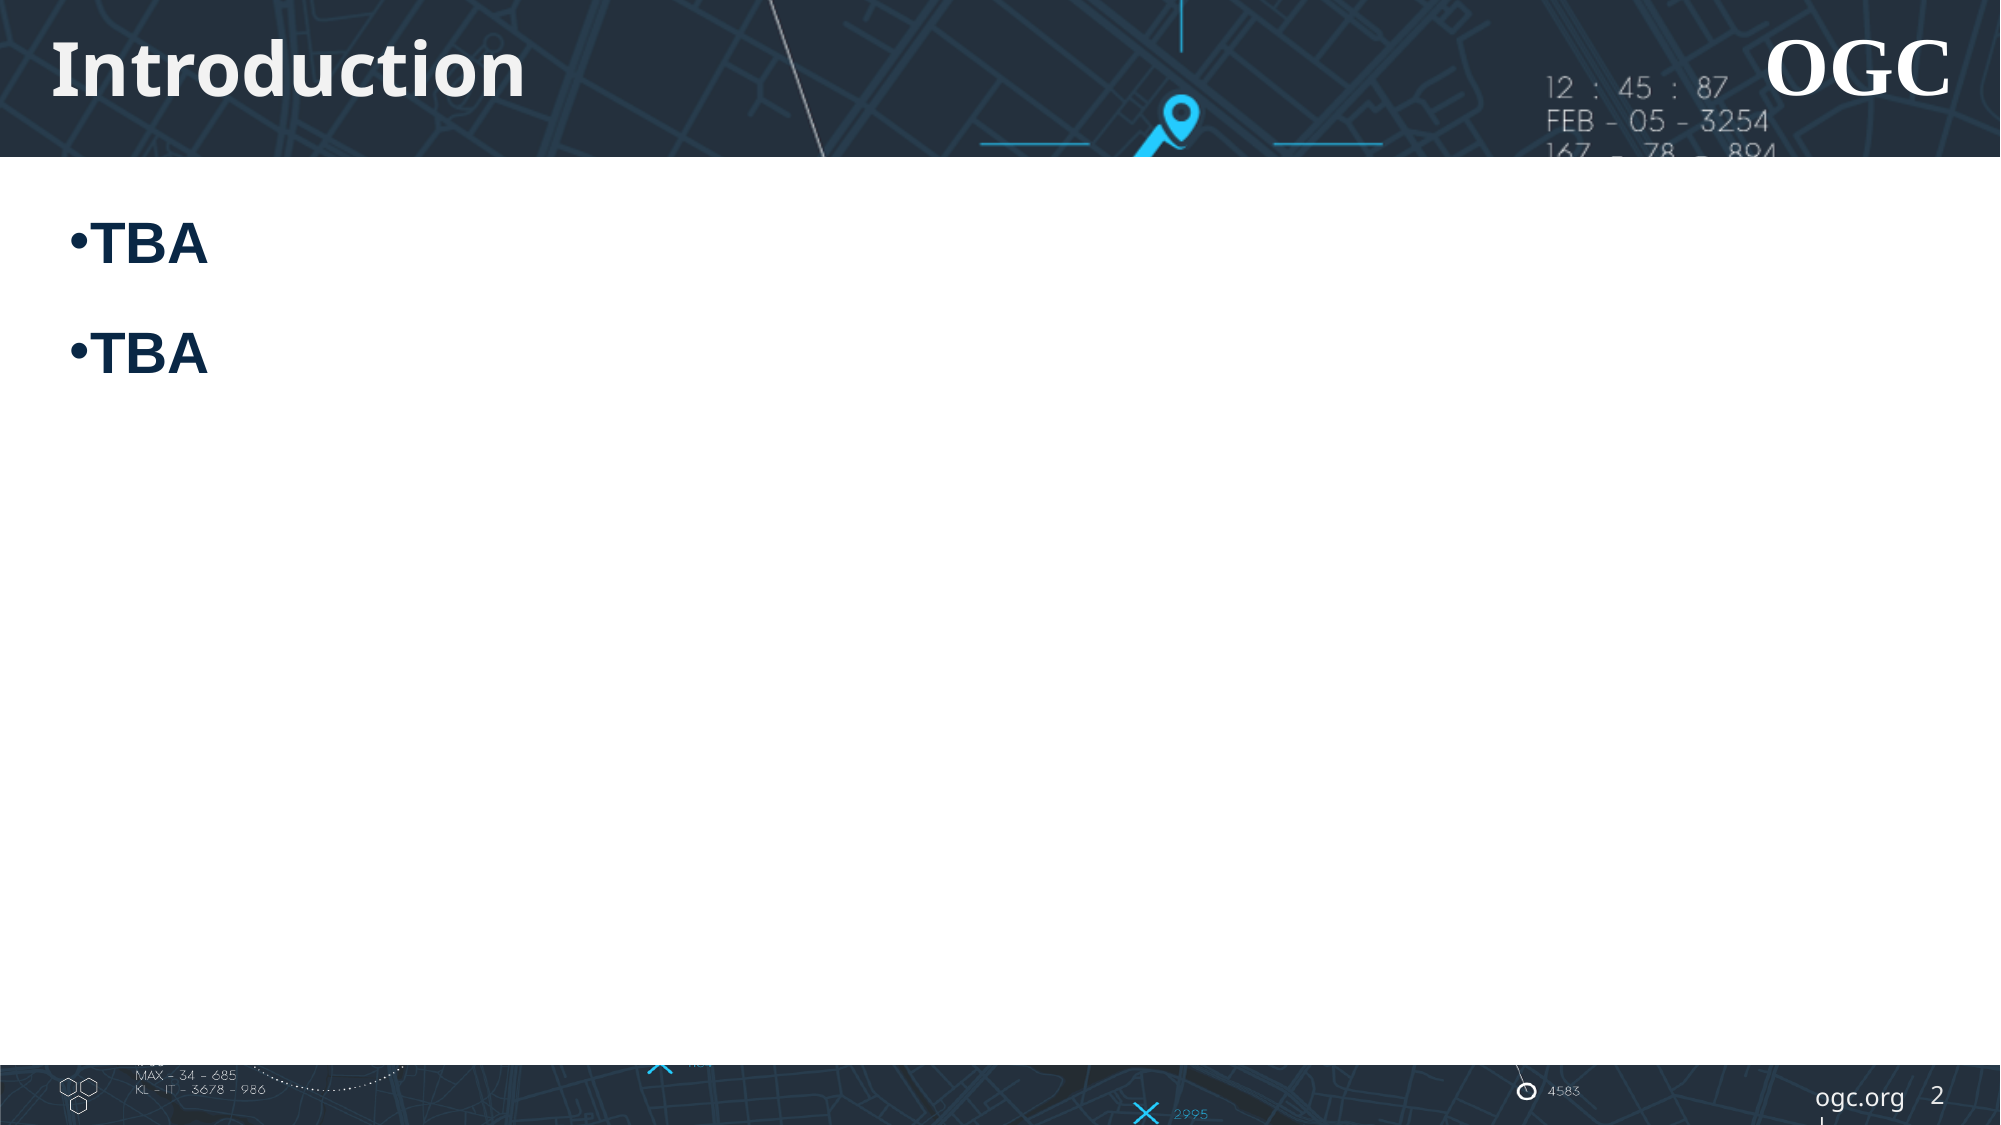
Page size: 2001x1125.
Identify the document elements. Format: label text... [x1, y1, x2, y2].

slide_number 2 [1772, 1073, 1960, 1121]
picture [51, 1069, 106, 1123]
list TBA TBA [54, 190, 2000, 1050]
title Introduction [36, 9, 1762, 135]
